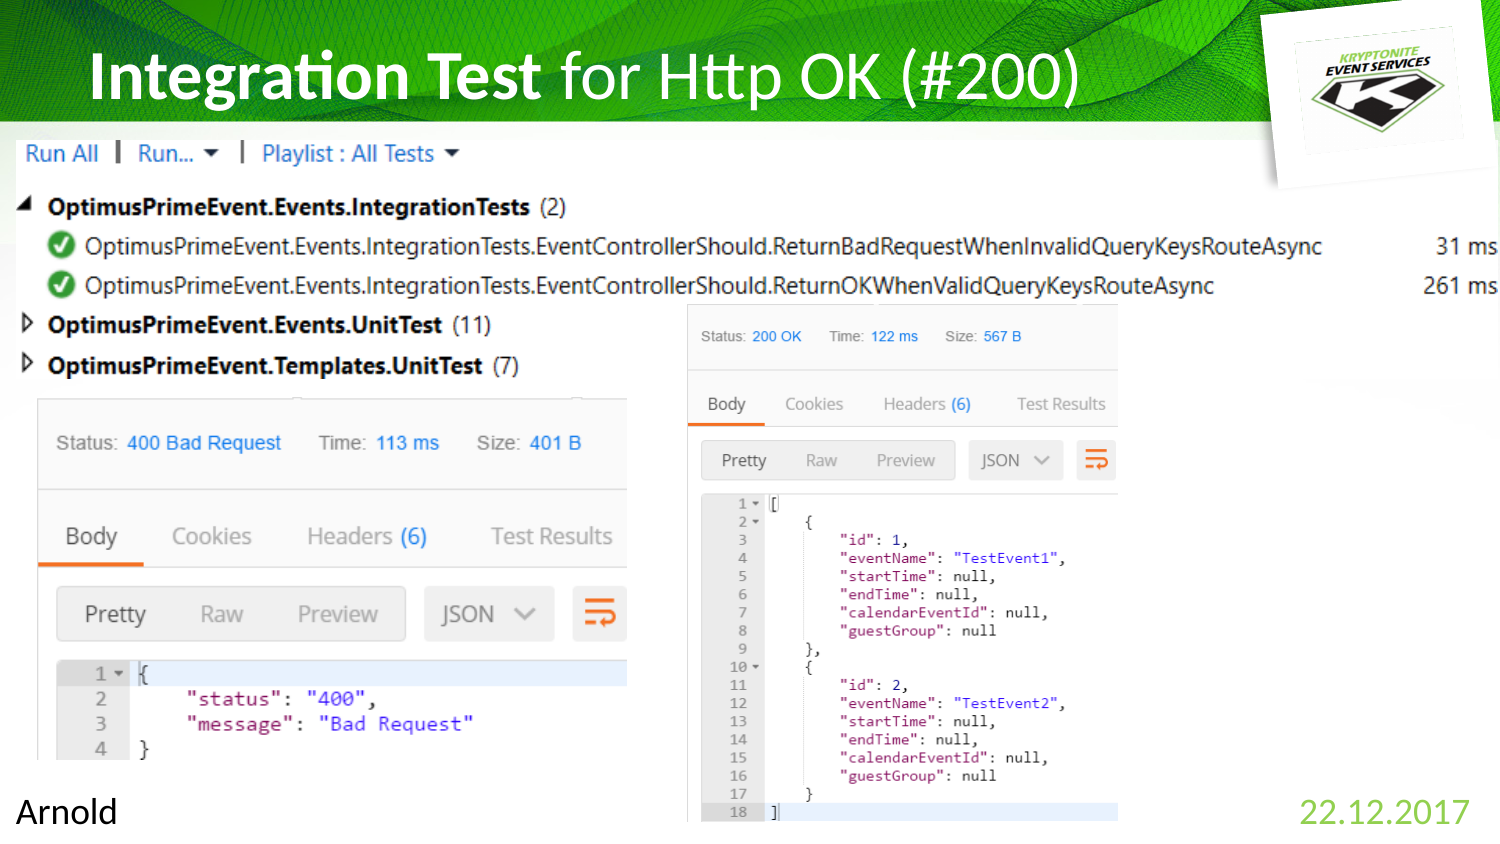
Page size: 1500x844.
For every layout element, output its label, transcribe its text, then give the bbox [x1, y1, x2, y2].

title Integration Test for Http OK (#200) [73, 21, 1259, 122]
picture [0, 0, 1500, 844]
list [687, 304, 1118, 823]
text_box 22.12.2017 [1284, 779, 1497, 840]
text_box Arnold [1, 779, 214, 840]
